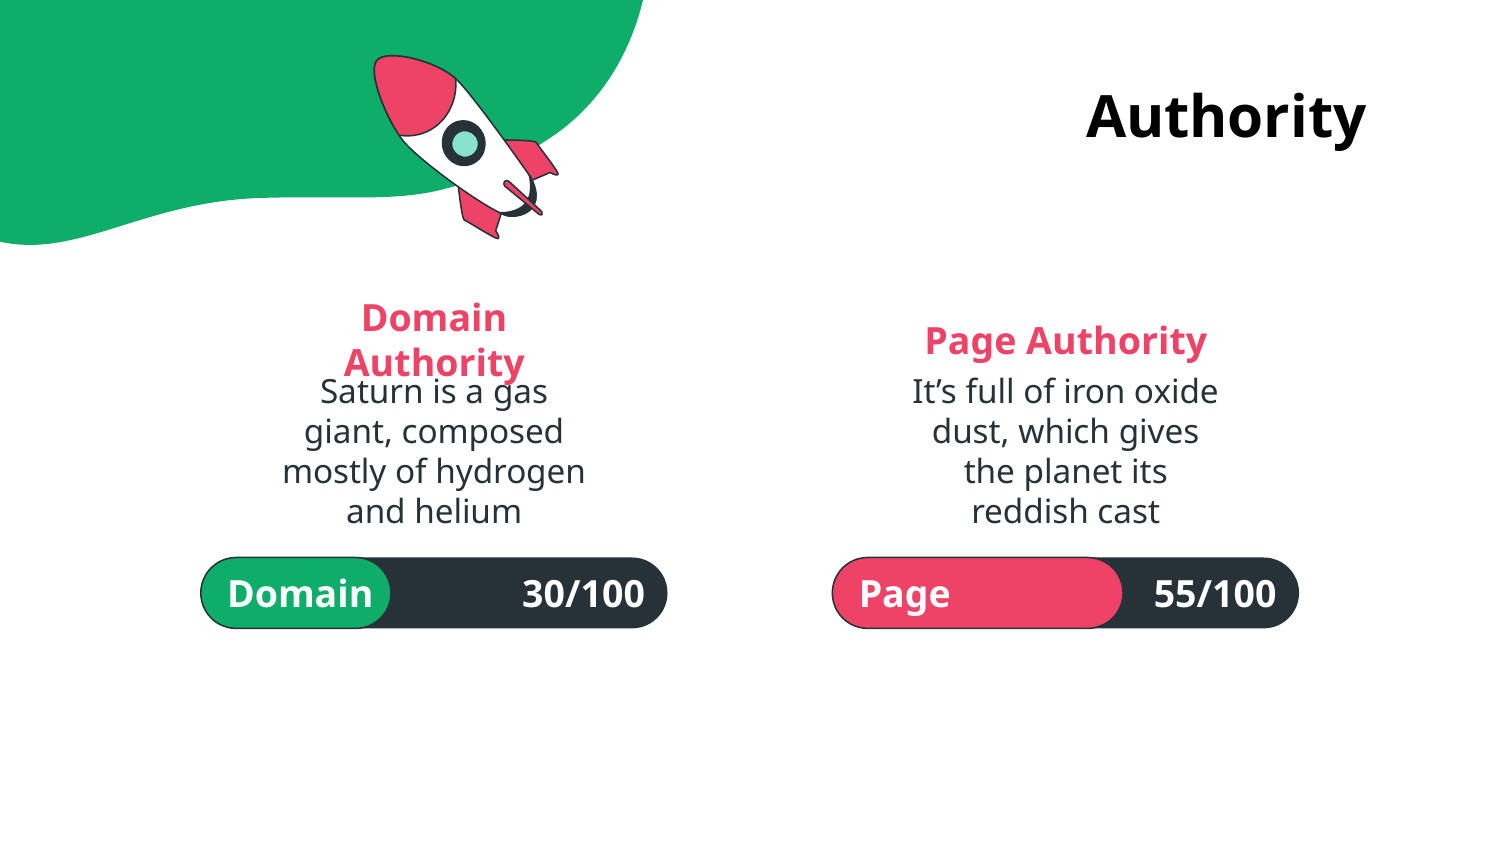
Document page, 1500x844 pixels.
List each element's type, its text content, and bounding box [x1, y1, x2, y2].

subtitle It’s full of iron oxide dust, which gives the planet its reddish cast [894, 390, 1238, 510]
subtitle Saturn is a gas giant, composed mostly of hydrogen and helium [262, 390, 606, 510]
text_box [361, 557, 668, 629]
title Page Authority [894, 290, 1238, 389]
title Domain Authority [262, 290, 606, 389]
text_box [1120, 578, 1124, 608]
text_box [1093, 557, 1300, 629]
title Authority [639, 64, 1382, 158]
text_box Page [858, 563, 1120, 622]
text_box 55/100 [1138, 563, 1277, 622]
text_box Domain [227, 563, 488, 622]
text_box [832, 557, 1108, 629]
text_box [358, 21, 561, 250]
text_box 30/100 [497, 563, 646, 622]
text_box [200, 557, 376, 629]
text_box [0, 0, 643, 245]
